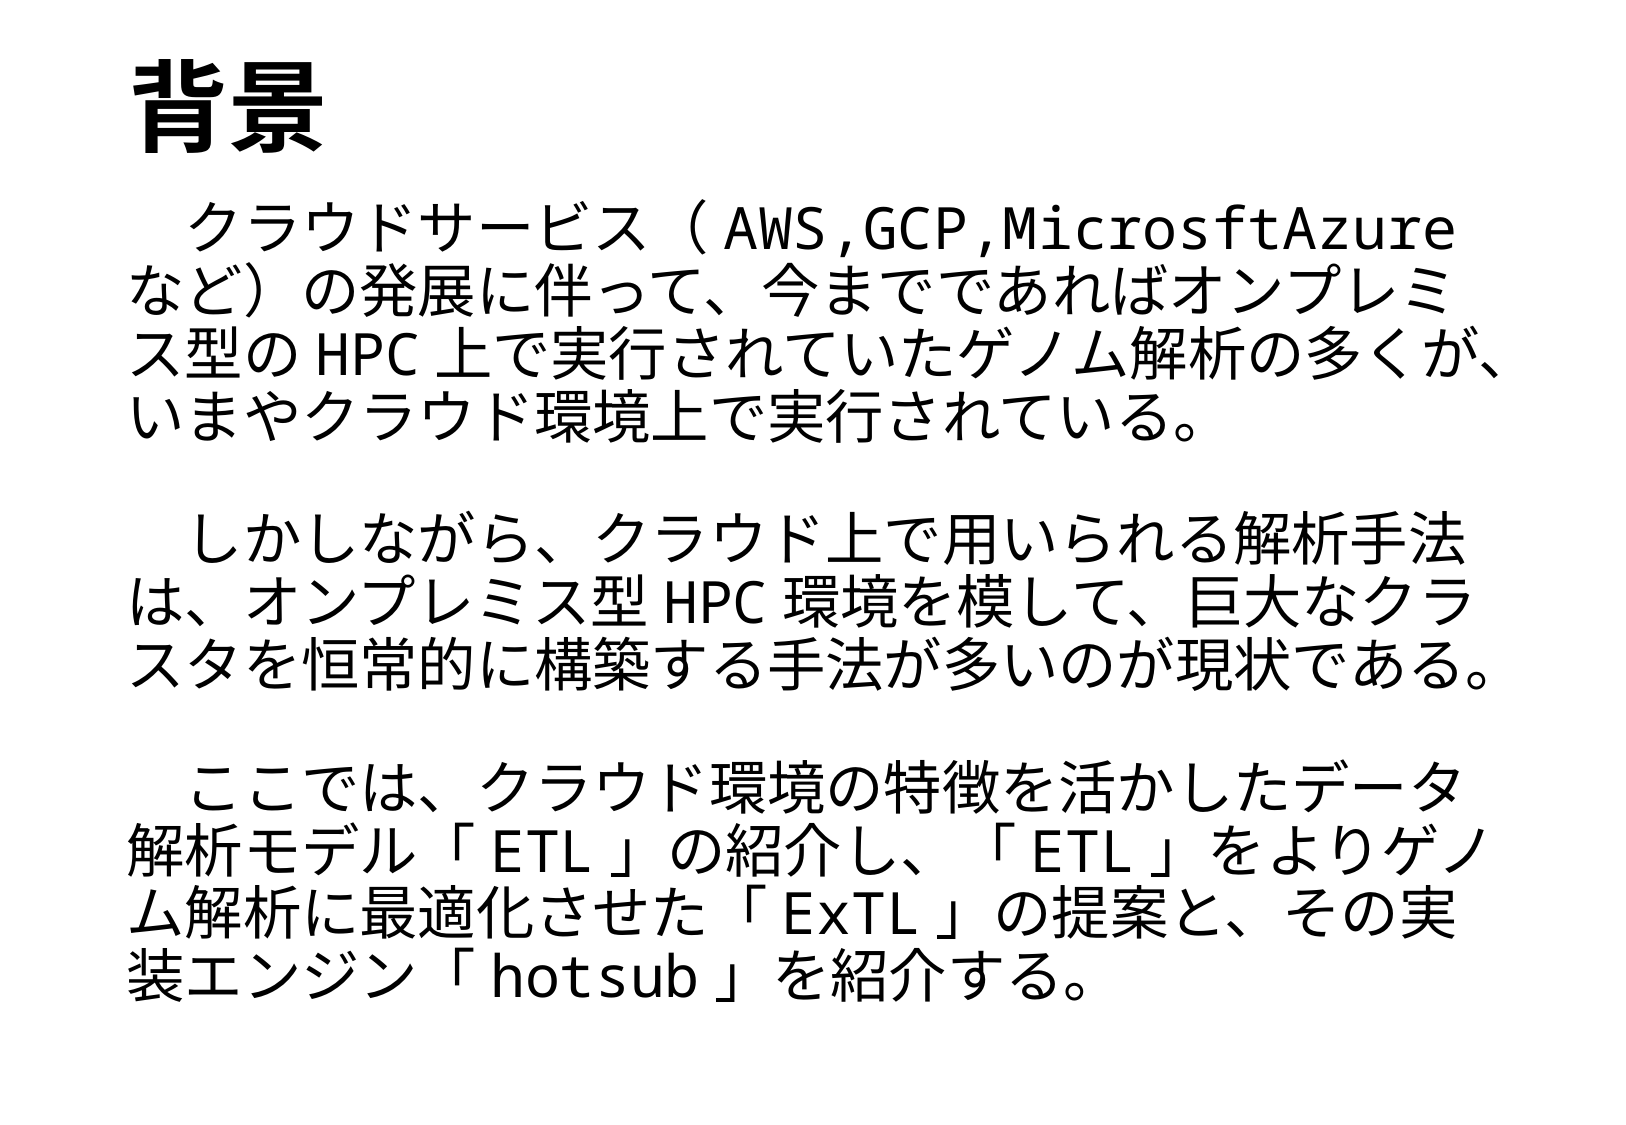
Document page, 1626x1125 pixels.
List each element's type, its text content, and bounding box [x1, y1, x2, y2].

title 背景 [111, 64, 1514, 161]
list クラウドサービス（AWS,GCP,MicrosftAzureなど）の発展に伴って、今までであればオンプレミス型のHPC上で実行されていたゲノム解析の多くが、いまやクラウド環境上で実行されている。 しかしながら、クラウド上で用いられる解析手法は、オンプレミス型HPC環境を模して、巨大なクラスタを恒常的に構築する手法が多いのが現状である。 ここでは、クラウド環境の特徴を活かしたデータ解析モデル「ETL」の紹介し、「ETL」をよりゲノム解析に最適化させた「ExTL」の提案と、その実装エンジン「hotsub」を紹介する。 [111, 192, 1514, 1082]
